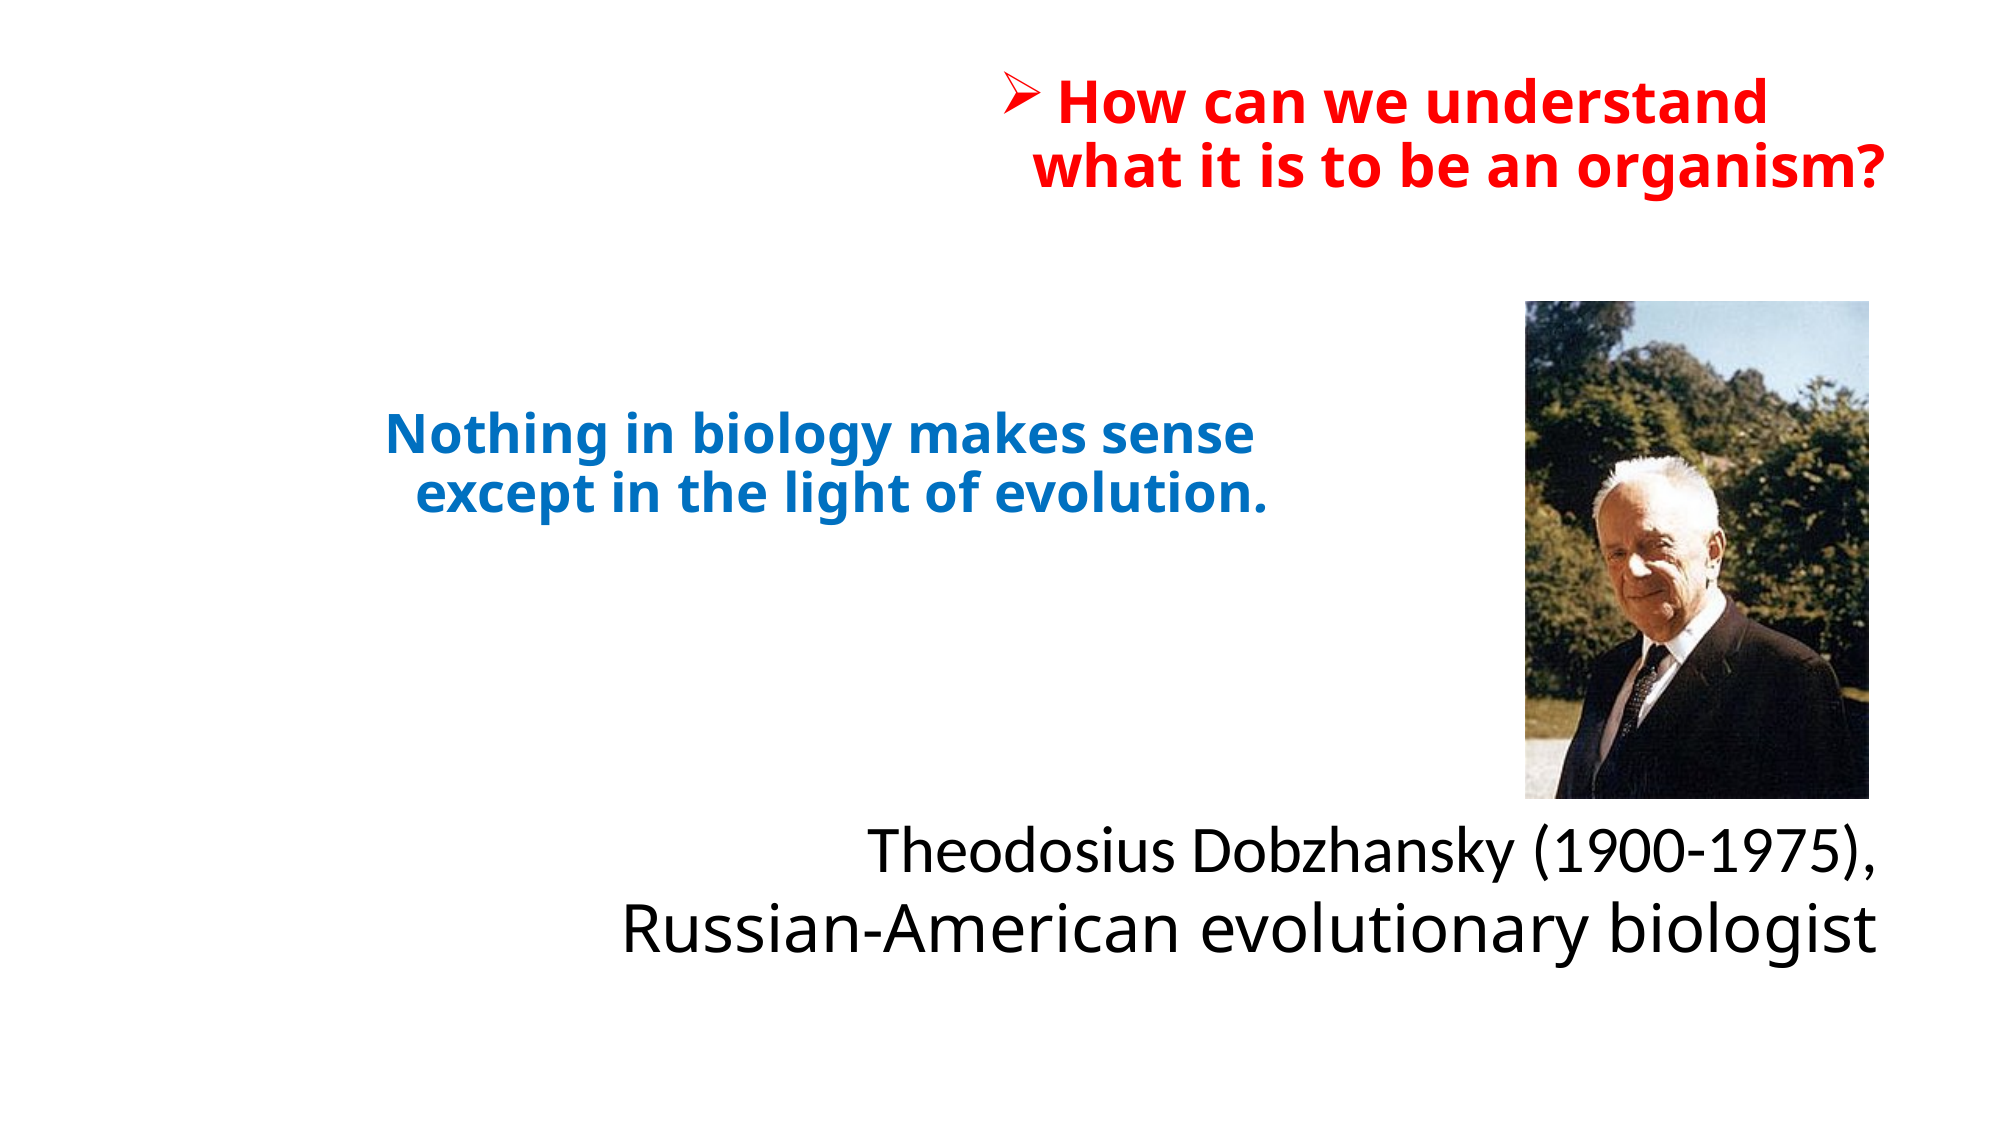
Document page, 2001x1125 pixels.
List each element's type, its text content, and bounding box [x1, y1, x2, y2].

picture [1524, 301, 1870, 800]
list Nothing in biology makes sense except in the light of evolution. [369, 398, 1334, 563]
text_box How can we understand what it is to be an organism? [983, 64, 1948, 255]
text_box Theodosius Dobzhansky (1900-1975), Russian-American evolutionary biologist [558, 798, 1894, 974]
